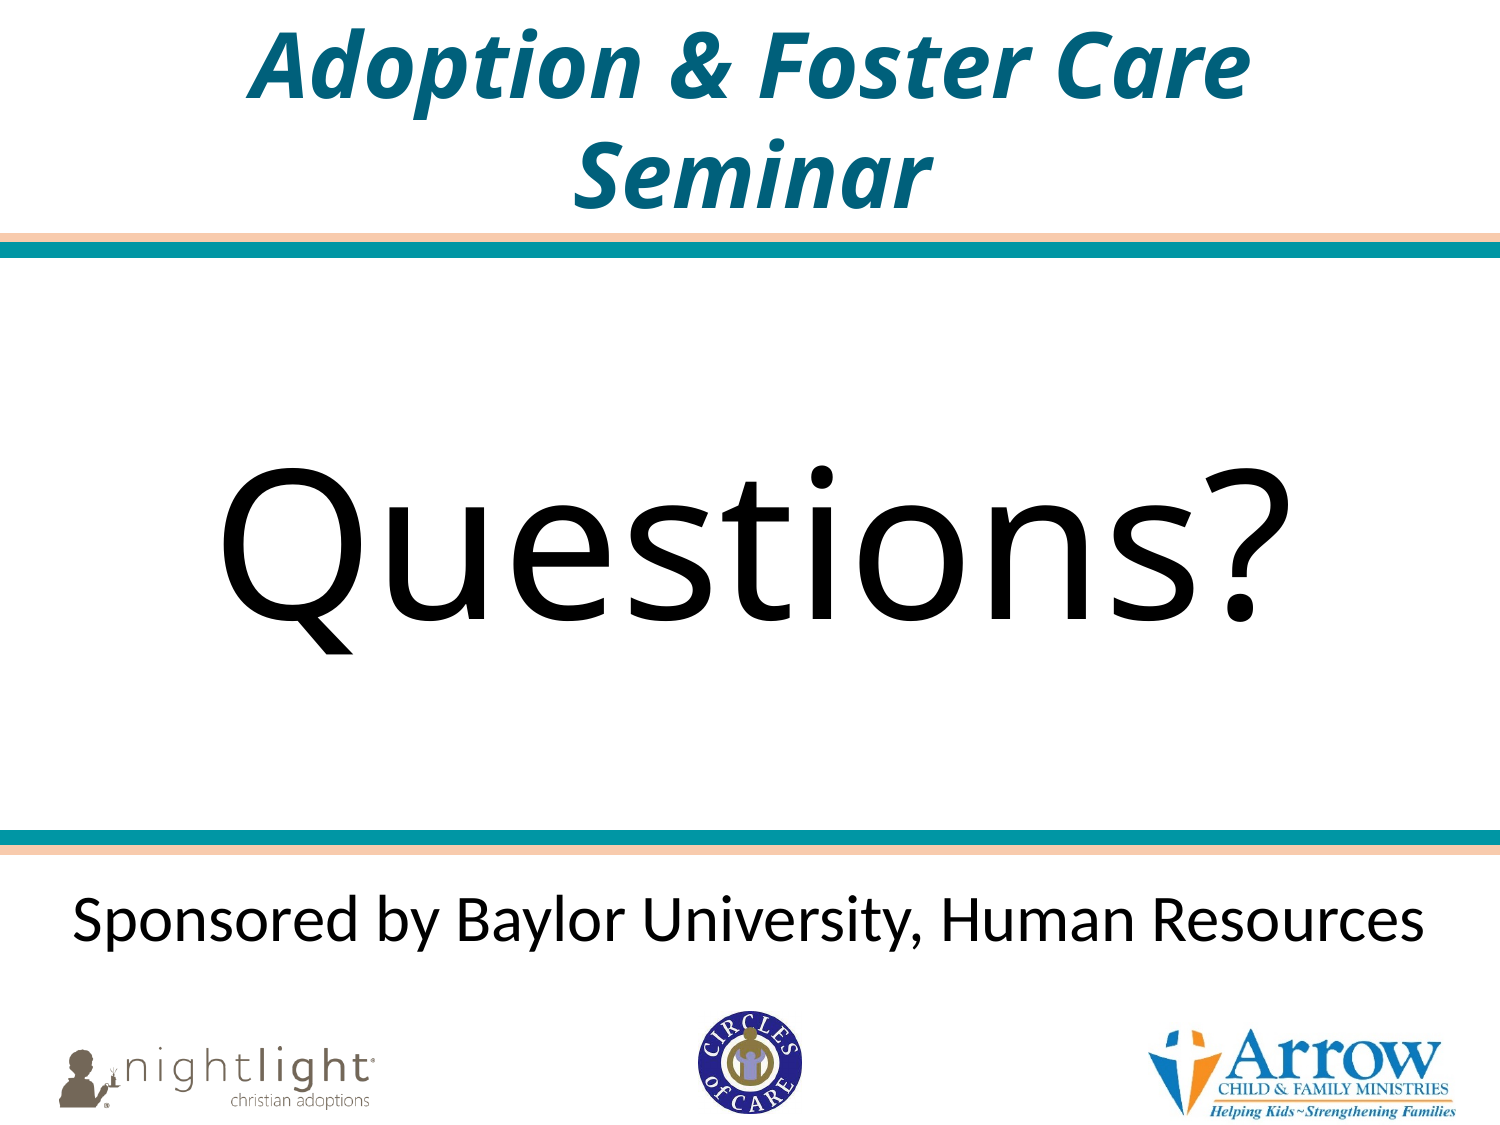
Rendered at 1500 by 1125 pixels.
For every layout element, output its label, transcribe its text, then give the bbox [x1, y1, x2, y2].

text_box Sponsored by Baylor University, Human Resources [0, 867, 1500, 962]
text_box Questions? [2, 403, 1500, 669]
picture [698, 1011, 802, 1114]
picture [1148, 1022, 1456, 1125]
text_box Adoption & Foster Care Seminar . [77, 0, 1428, 221]
